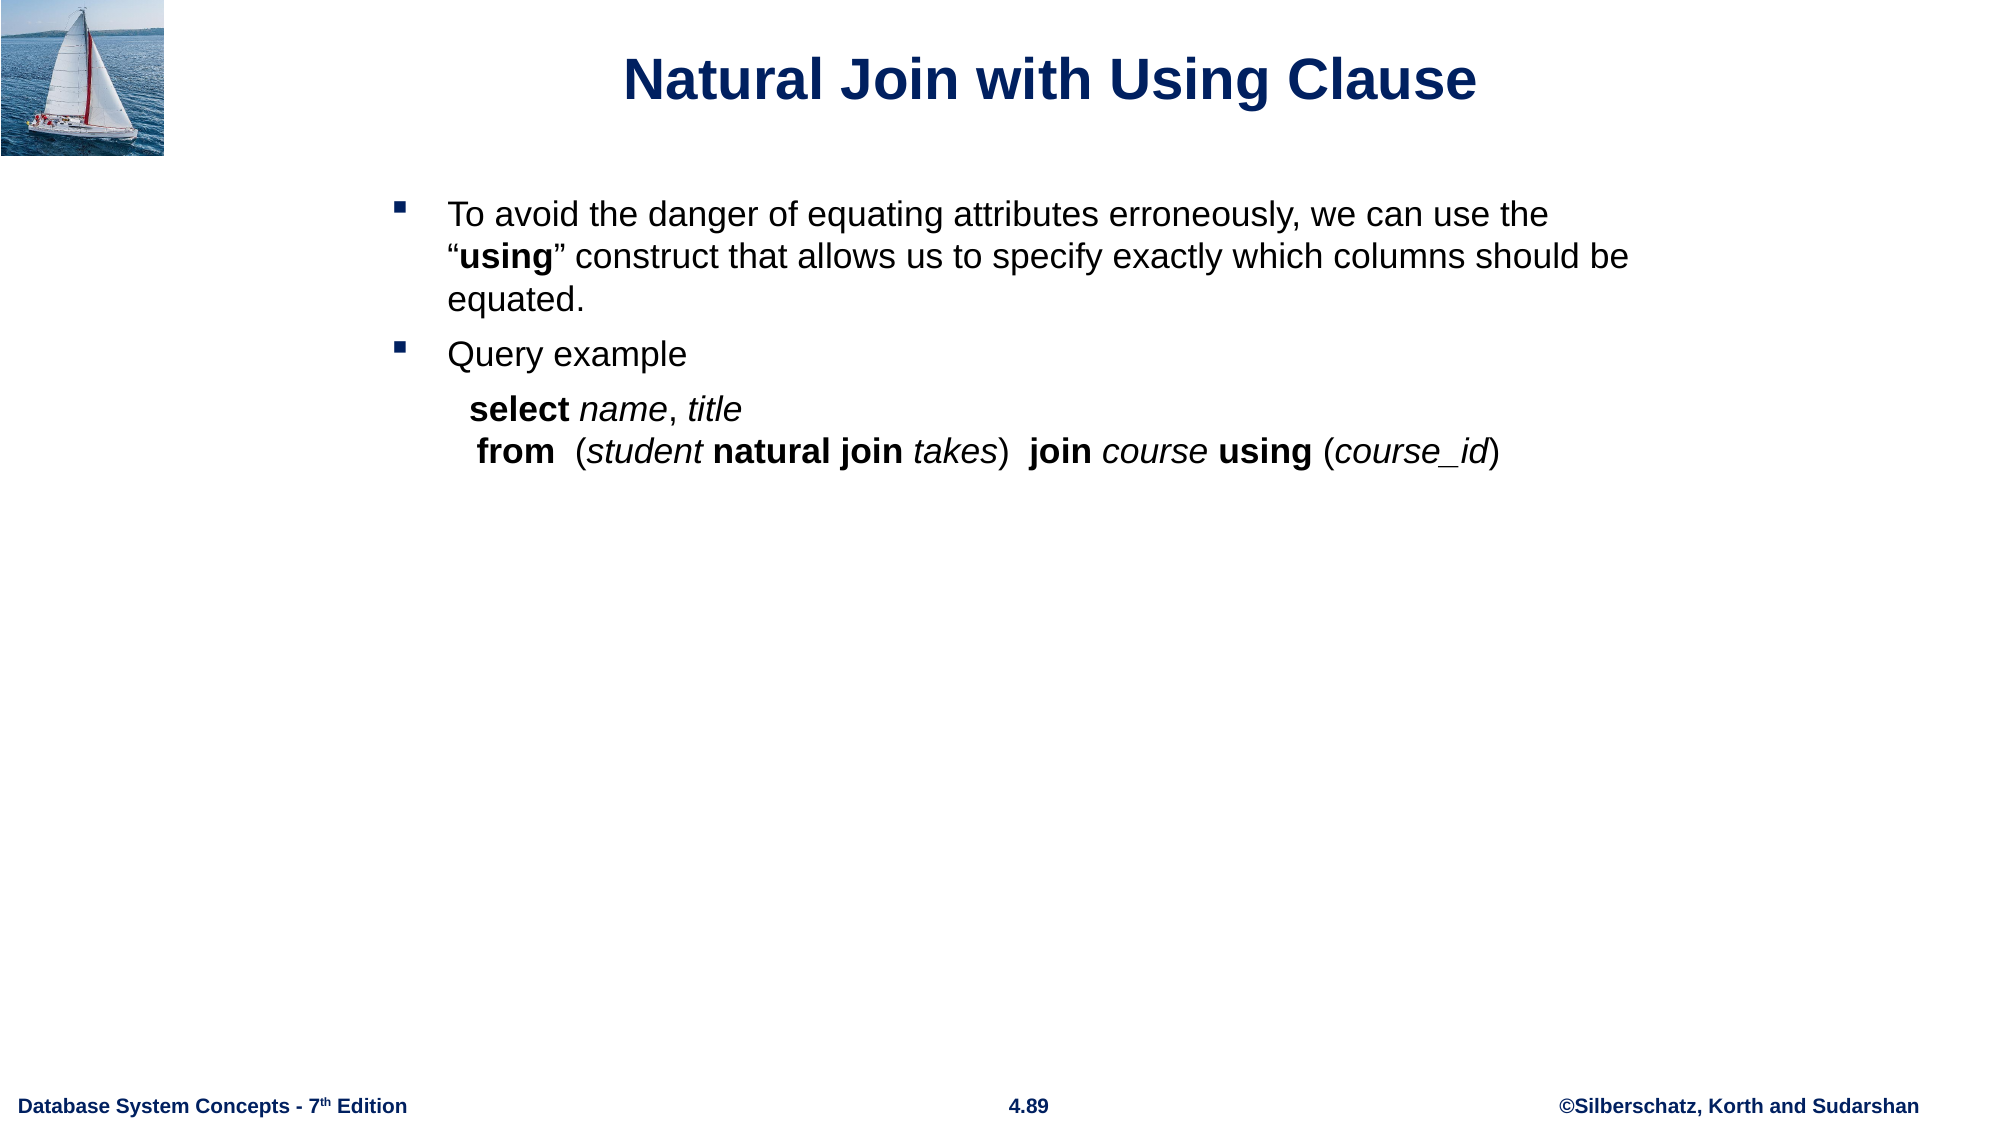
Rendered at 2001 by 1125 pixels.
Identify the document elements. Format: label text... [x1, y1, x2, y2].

list To avoid the danger of equating attributes erroneously, we can use the “using” construct that allows us to specify exactly which columns should be equated. Query example select name, title from (student natural join takes) join course using (course_id) [376, 183, 1647, 678]
title Natural Join with Using Clause [167, 18, 1935, 120]
picture [1, 0, 164, 156]
